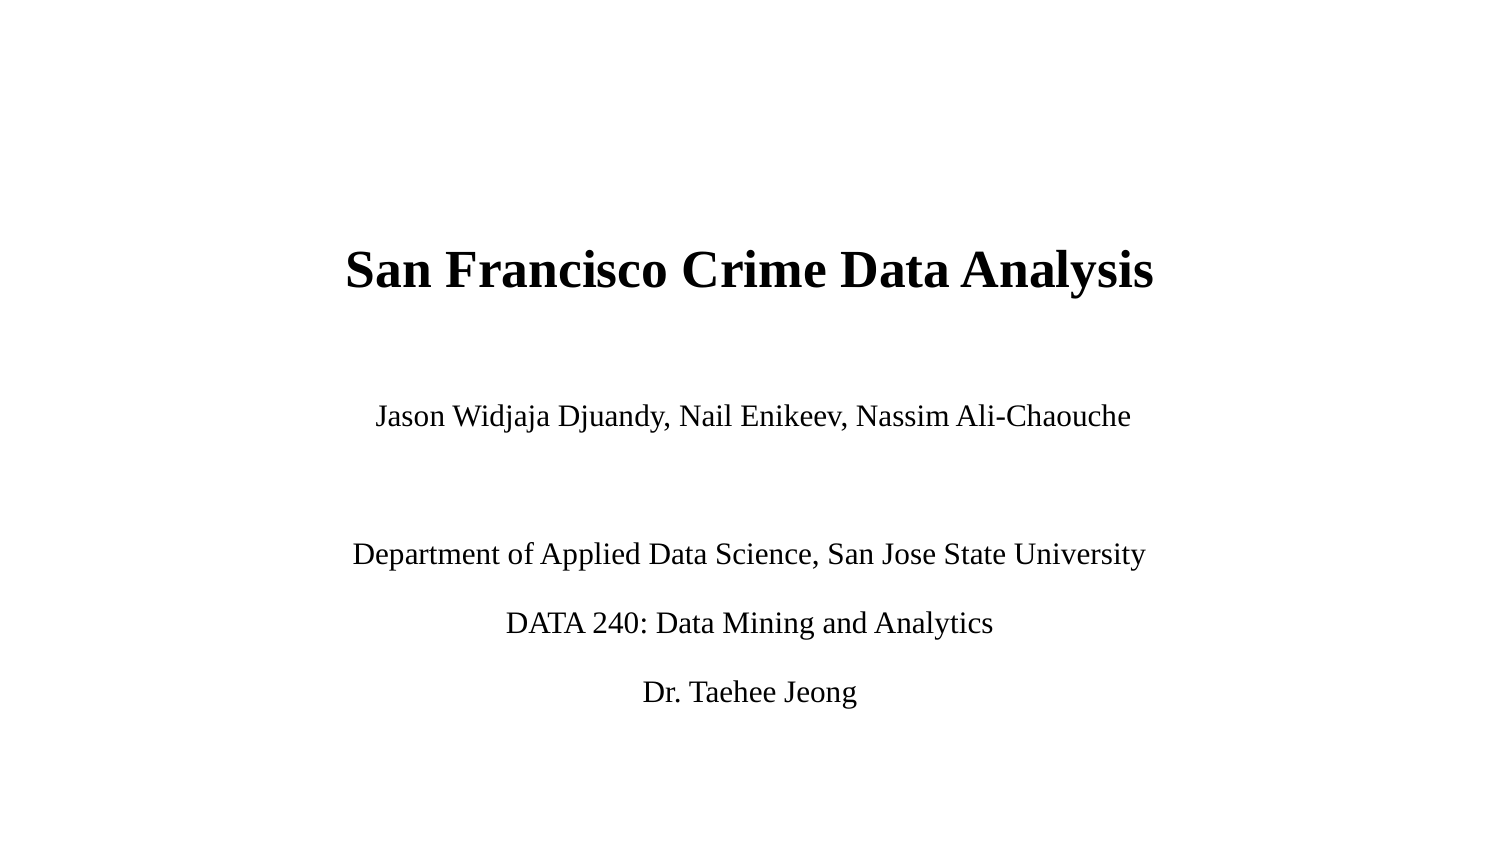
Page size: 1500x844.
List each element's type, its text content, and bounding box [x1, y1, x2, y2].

subtitle Jason Widjaja Djuandy, Nail Enikeev, Nassim Ali-Chaouche Department of Applied Data Science, San Jose State University DATA 240: Data Mining and Analytics Dr. Taehee Jeong [51, 349, 1449, 802]
title San Francisco Crime Data Analysis [51, 165, 1449, 315]
